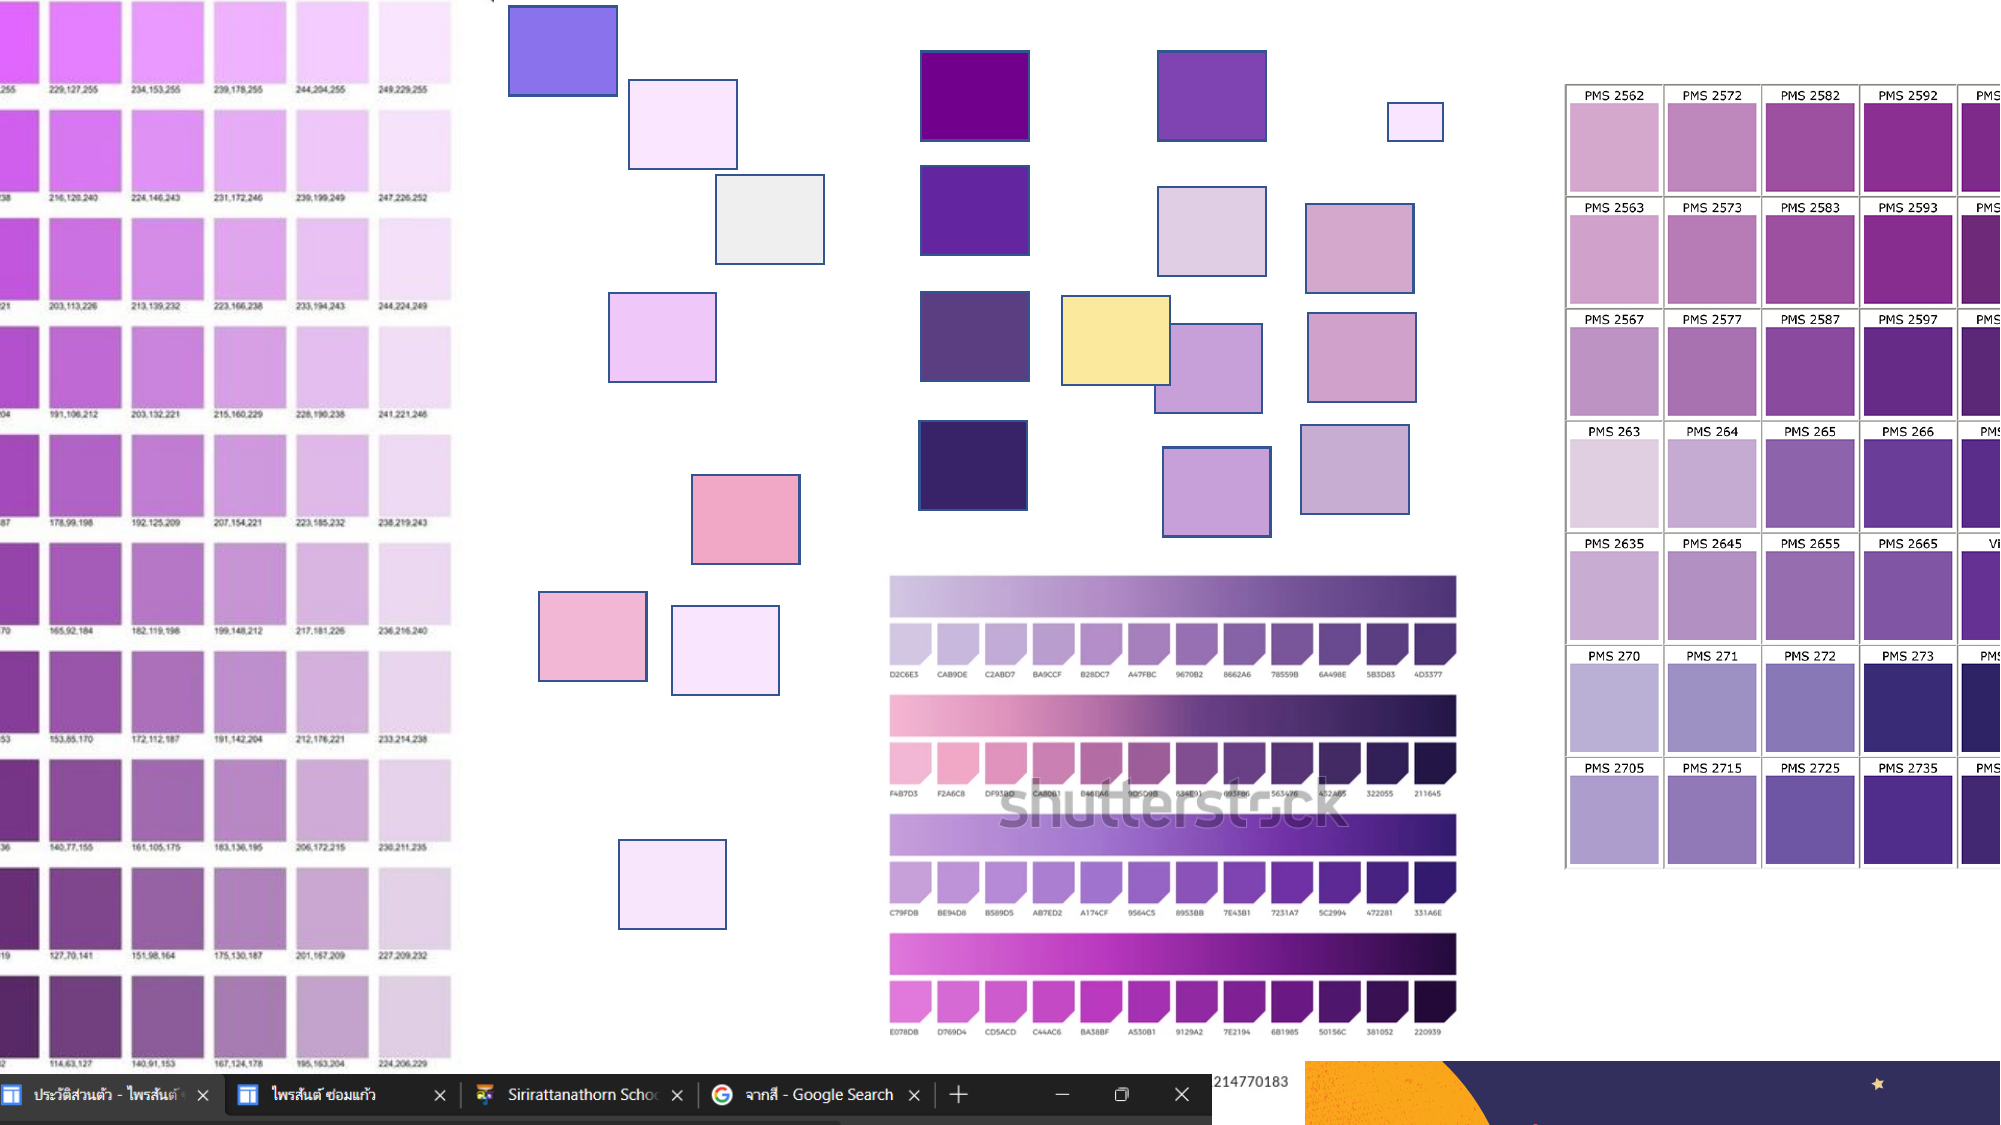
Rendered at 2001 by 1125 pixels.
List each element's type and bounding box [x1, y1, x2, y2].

text_box [920, 291, 1030, 382]
text_box [1157, 50, 1267, 142]
text_box [920, 50, 1030, 142]
text_box [1154, 323, 1263, 414]
text_box [920, 165, 1030, 256]
picture [1551, 80, 2000, 870]
text_box [1307, 312, 1417, 403]
text_box [671, 605, 780, 696]
picture [0, 0, 2000, 1125]
text_box [1061, 295, 1171, 386]
text_box [1300, 424, 1410, 515]
text_box [715, 174, 825, 265]
text_box [691, 474, 801, 565]
text_box [538, 591, 648, 682]
text_box [618, 839, 727, 930]
text_box [1305, 203, 1415, 294]
text_box [608, 292, 717, 383]
text_box [508, 5, 618, 97]
text_box [1157, 186, 1267, 277]
text_box [1162, 446, 1272, 535]
text_box [628, 79, 738, 170]
text_box [1387, 102, 1444, 142]
text_box [918, 420, 1028, 511]
